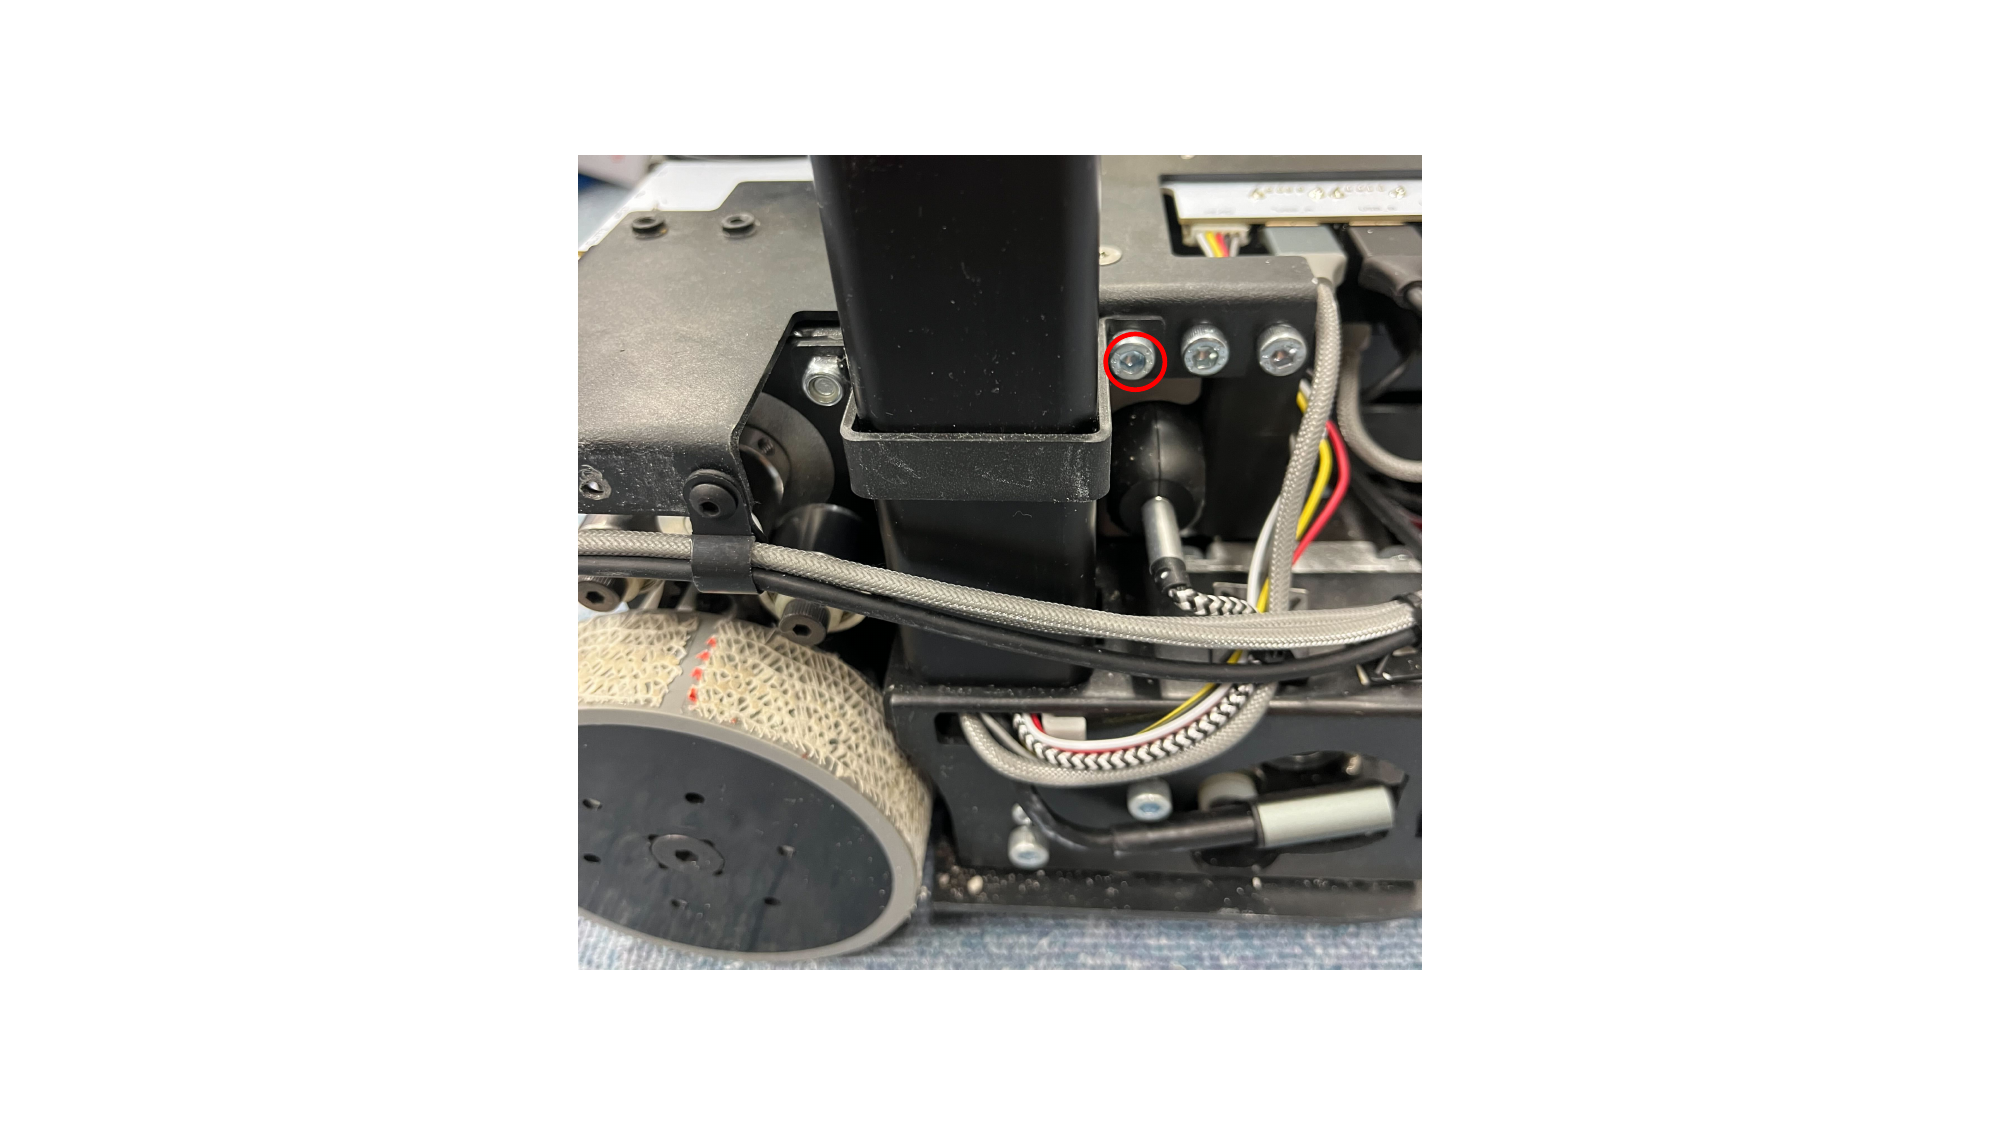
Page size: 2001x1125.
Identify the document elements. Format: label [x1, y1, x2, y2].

picture [578, 155, 1422, 970]
